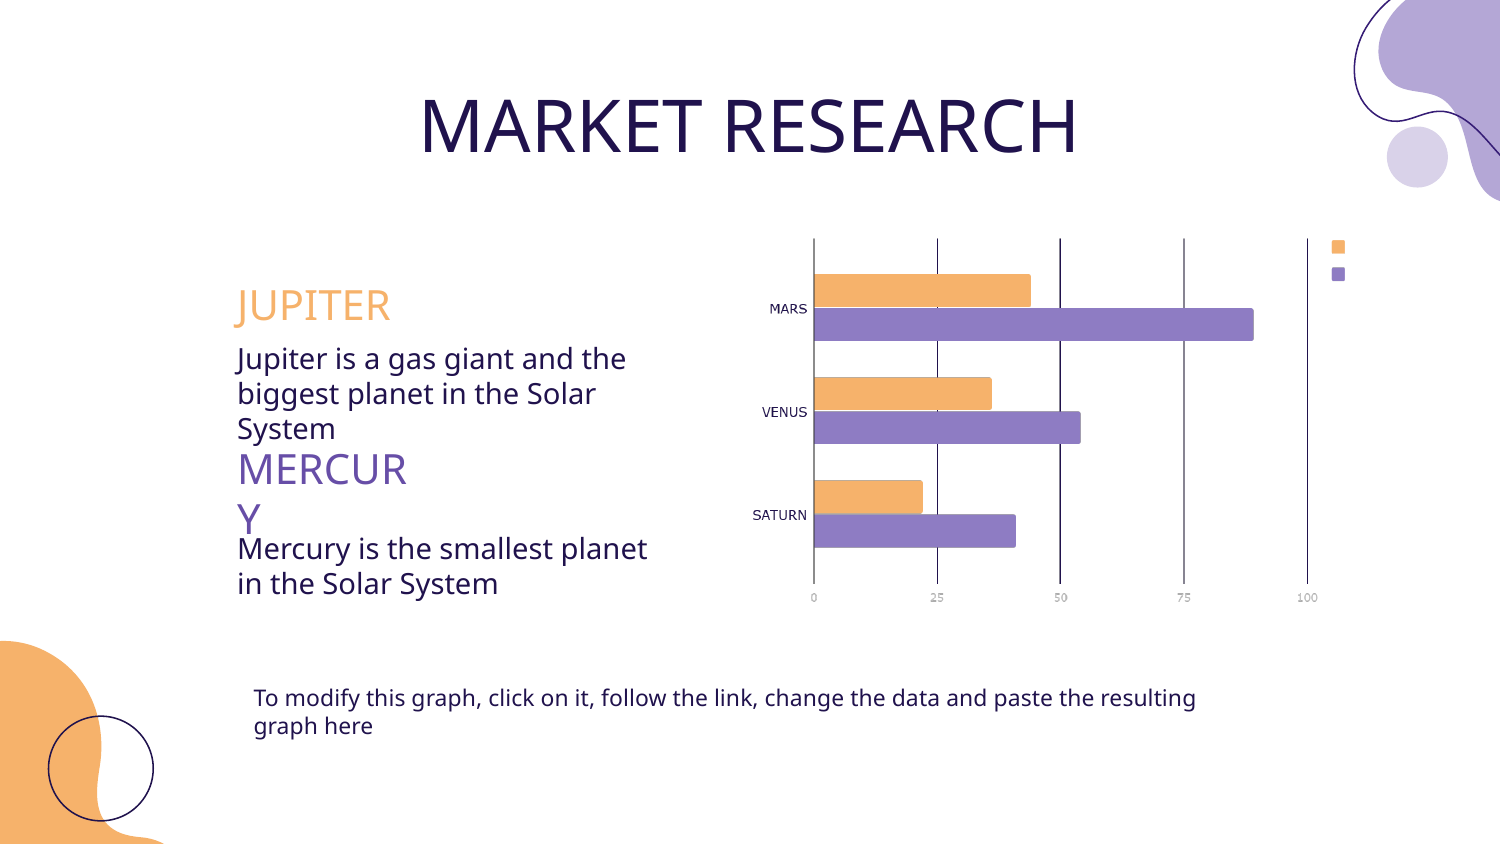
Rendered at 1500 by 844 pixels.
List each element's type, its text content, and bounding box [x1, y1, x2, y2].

picture [732, 218, 1389, 625]
text_box To modify this graph, click on it, follow the link, change the data and paste the resulting graph here [238, 668, 1262, 720]
text_box Mercury is the smallest planet in the Solar System [221, 515, 691, 596]
text_box Jupiter is a gas giant and the biggest planet in the Solar System [221, 325, 691, 406]
text_box MERCURY [222, 470, 425, 515]
text_box JUPITER [222, 281, 407, 325]
title MARKET RESEARCH [326, 64, 1174, 150]
